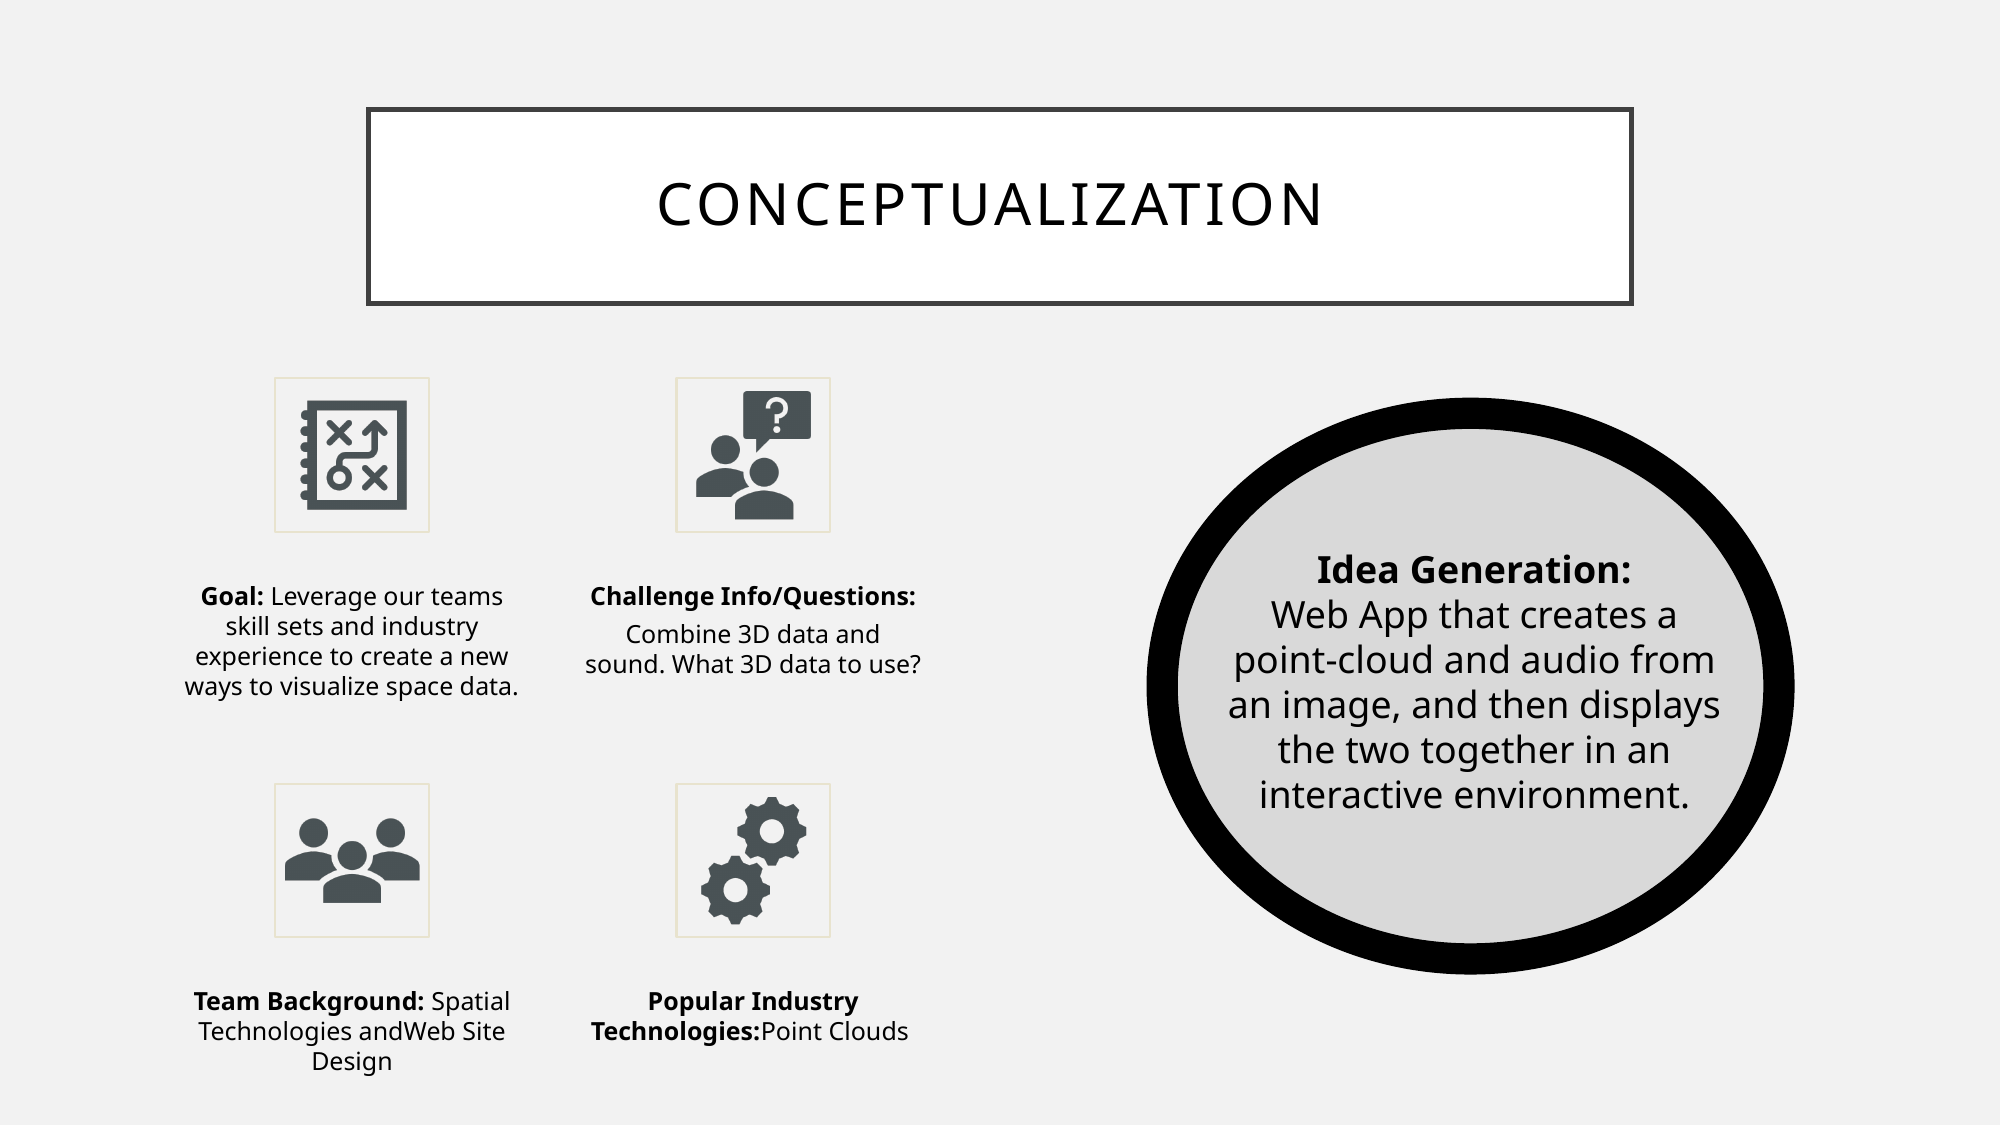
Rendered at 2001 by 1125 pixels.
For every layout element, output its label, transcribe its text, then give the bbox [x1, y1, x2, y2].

text_box [1742, 554, 1781, 818]
text_box [999, 486, 1634, 996]
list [158, 337, 947, 1125]
text_box Idea Generation: Web App that creates a point-cloud and audio from an image, and then displays the two together in an interactive environment. [1208, 538, 1742, 824]
text_box [1634, 824, 1738, 919]
text_box [1259, 412, 1731, 538]
text_box Conceptualization [368, 109, 1632, 304]
